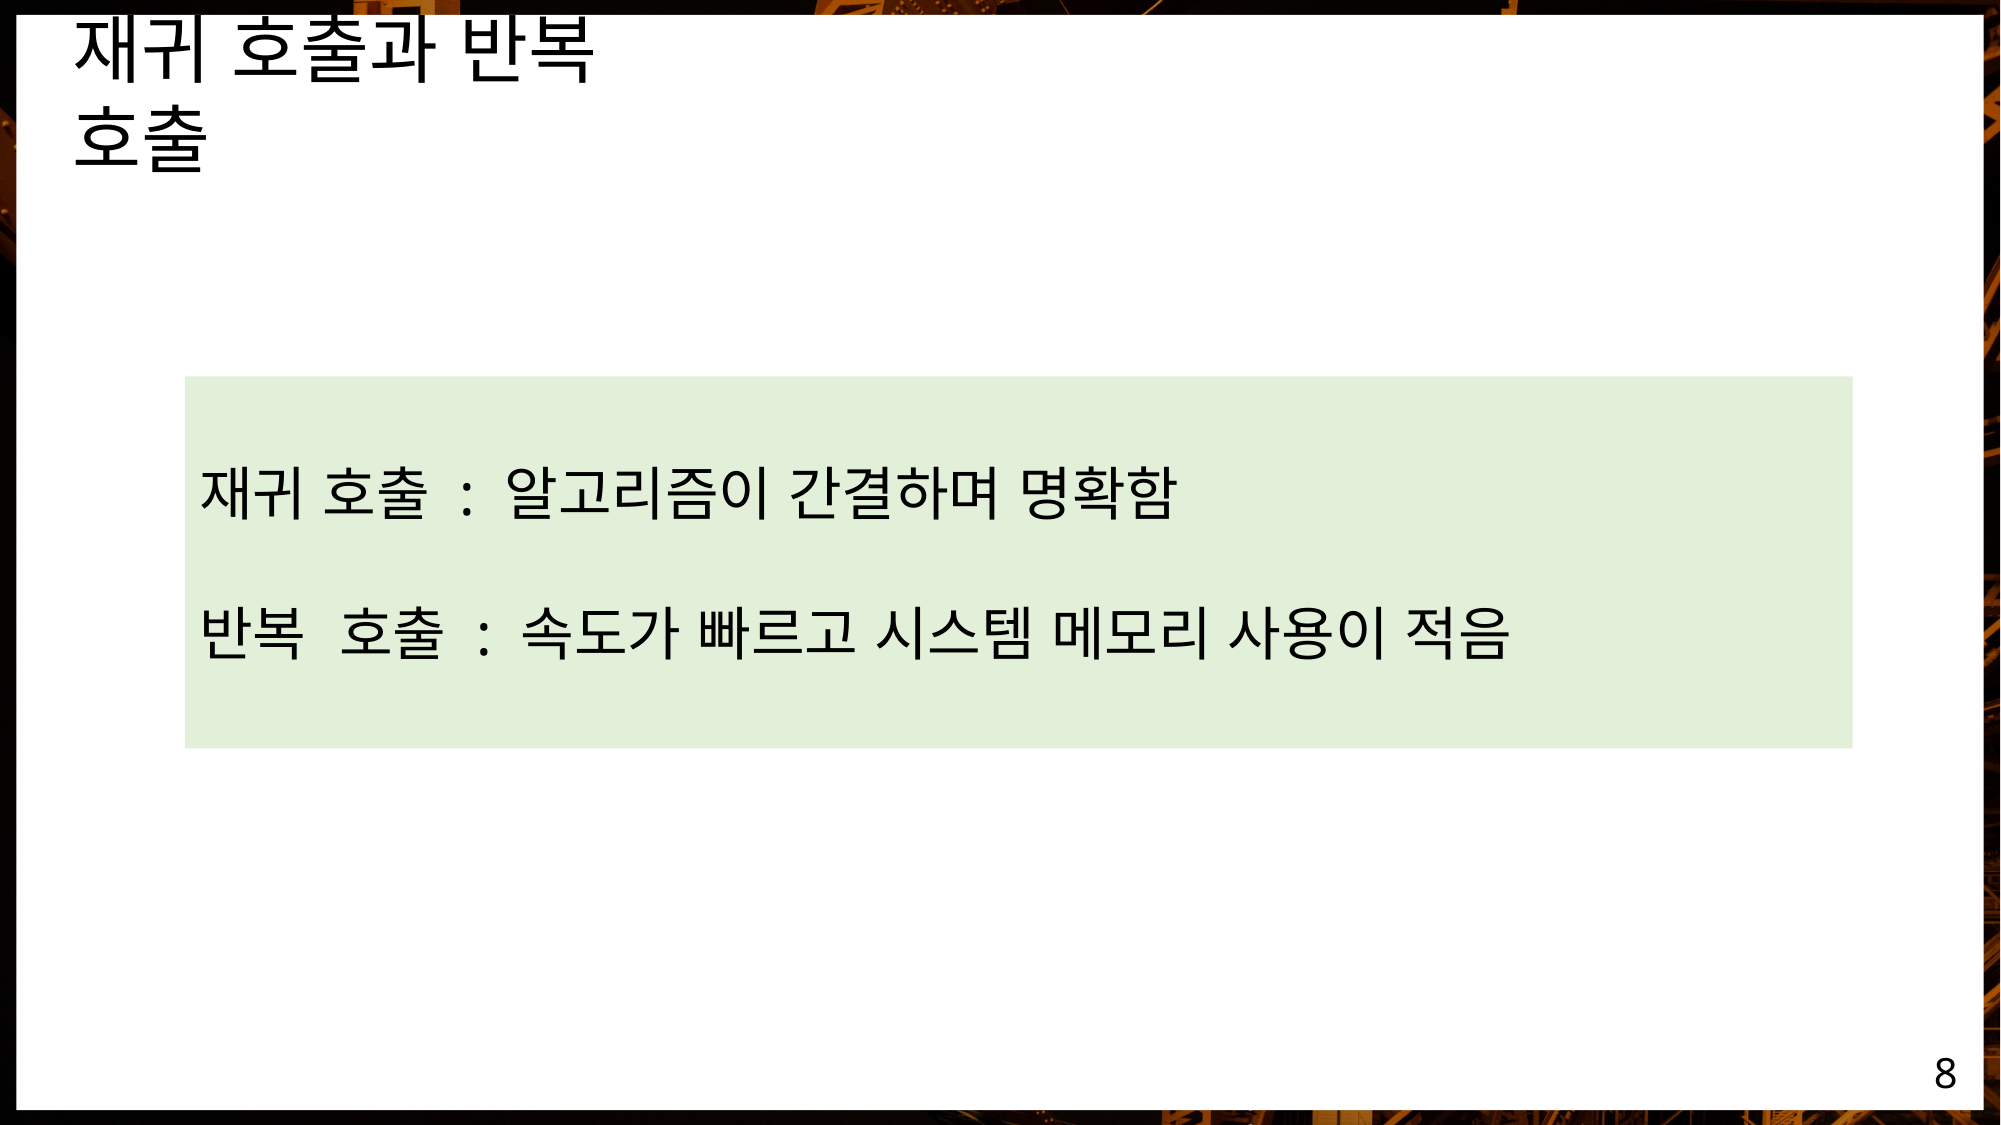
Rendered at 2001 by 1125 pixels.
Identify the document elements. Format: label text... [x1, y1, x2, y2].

text_box 재귀 호출 : 알고리즘이 간결하며 명확함 반복 호출 : 속도가 빠르고 시스템 메모리 사용이 적음 [184, 376, 1853, 749]
text_box [0, 0, 2000, 1125]
text_box [15, 14, 1985, 1111]
text_box 재귀 호출과 반복 호출 [57, 0, 678, 190]
text_box 8 [1919, 1039, 1973, 1105]
